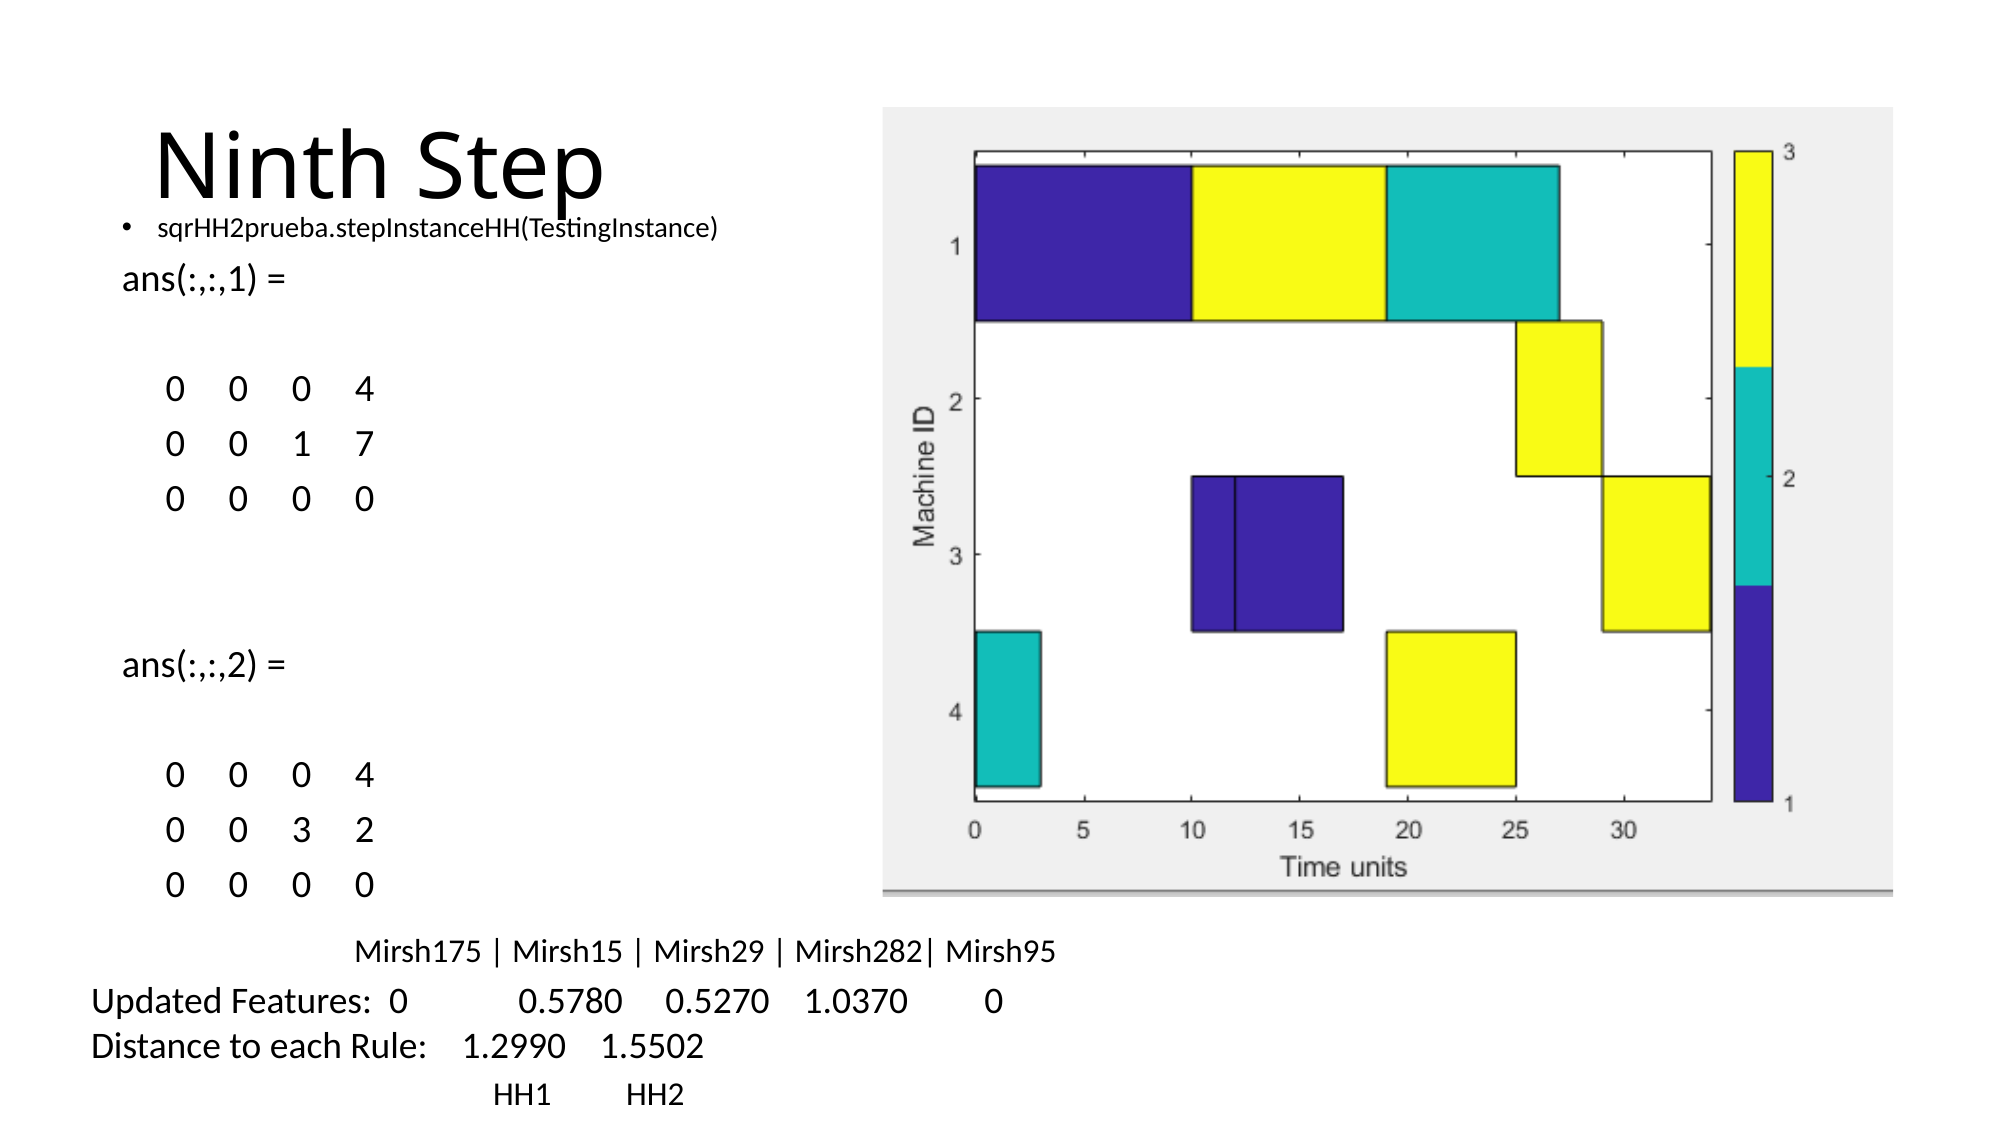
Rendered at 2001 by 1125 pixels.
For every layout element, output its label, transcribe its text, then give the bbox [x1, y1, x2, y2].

picture [882, 107, 1894, 897]
text_box Mirsh175 | Mirsh15 | Mirsh29 | Mirsh282| Mirsh95 [339, 921, 1203, 977]
text_box Updated Features: 0 0.5780 0.5270 1.0370 0 Distance to each Rule: 1.2990 1.5502 [76, 969, 1863, 1119]
text_box HH1 HH2 [478, 1065, 703, 1120]
list sqrHH2prueba.stepInstanceHH(TestingInstance) ans(:,:,1) = 0 0 0 4 0 0 1 7 0 0 0 0 ans(:,:,2) = 0 0 0 4 0 0 3 2 0 0 0 0 [106, 205, 1832, 920]
title Ninth Step [137, 59, 1863, 205]
